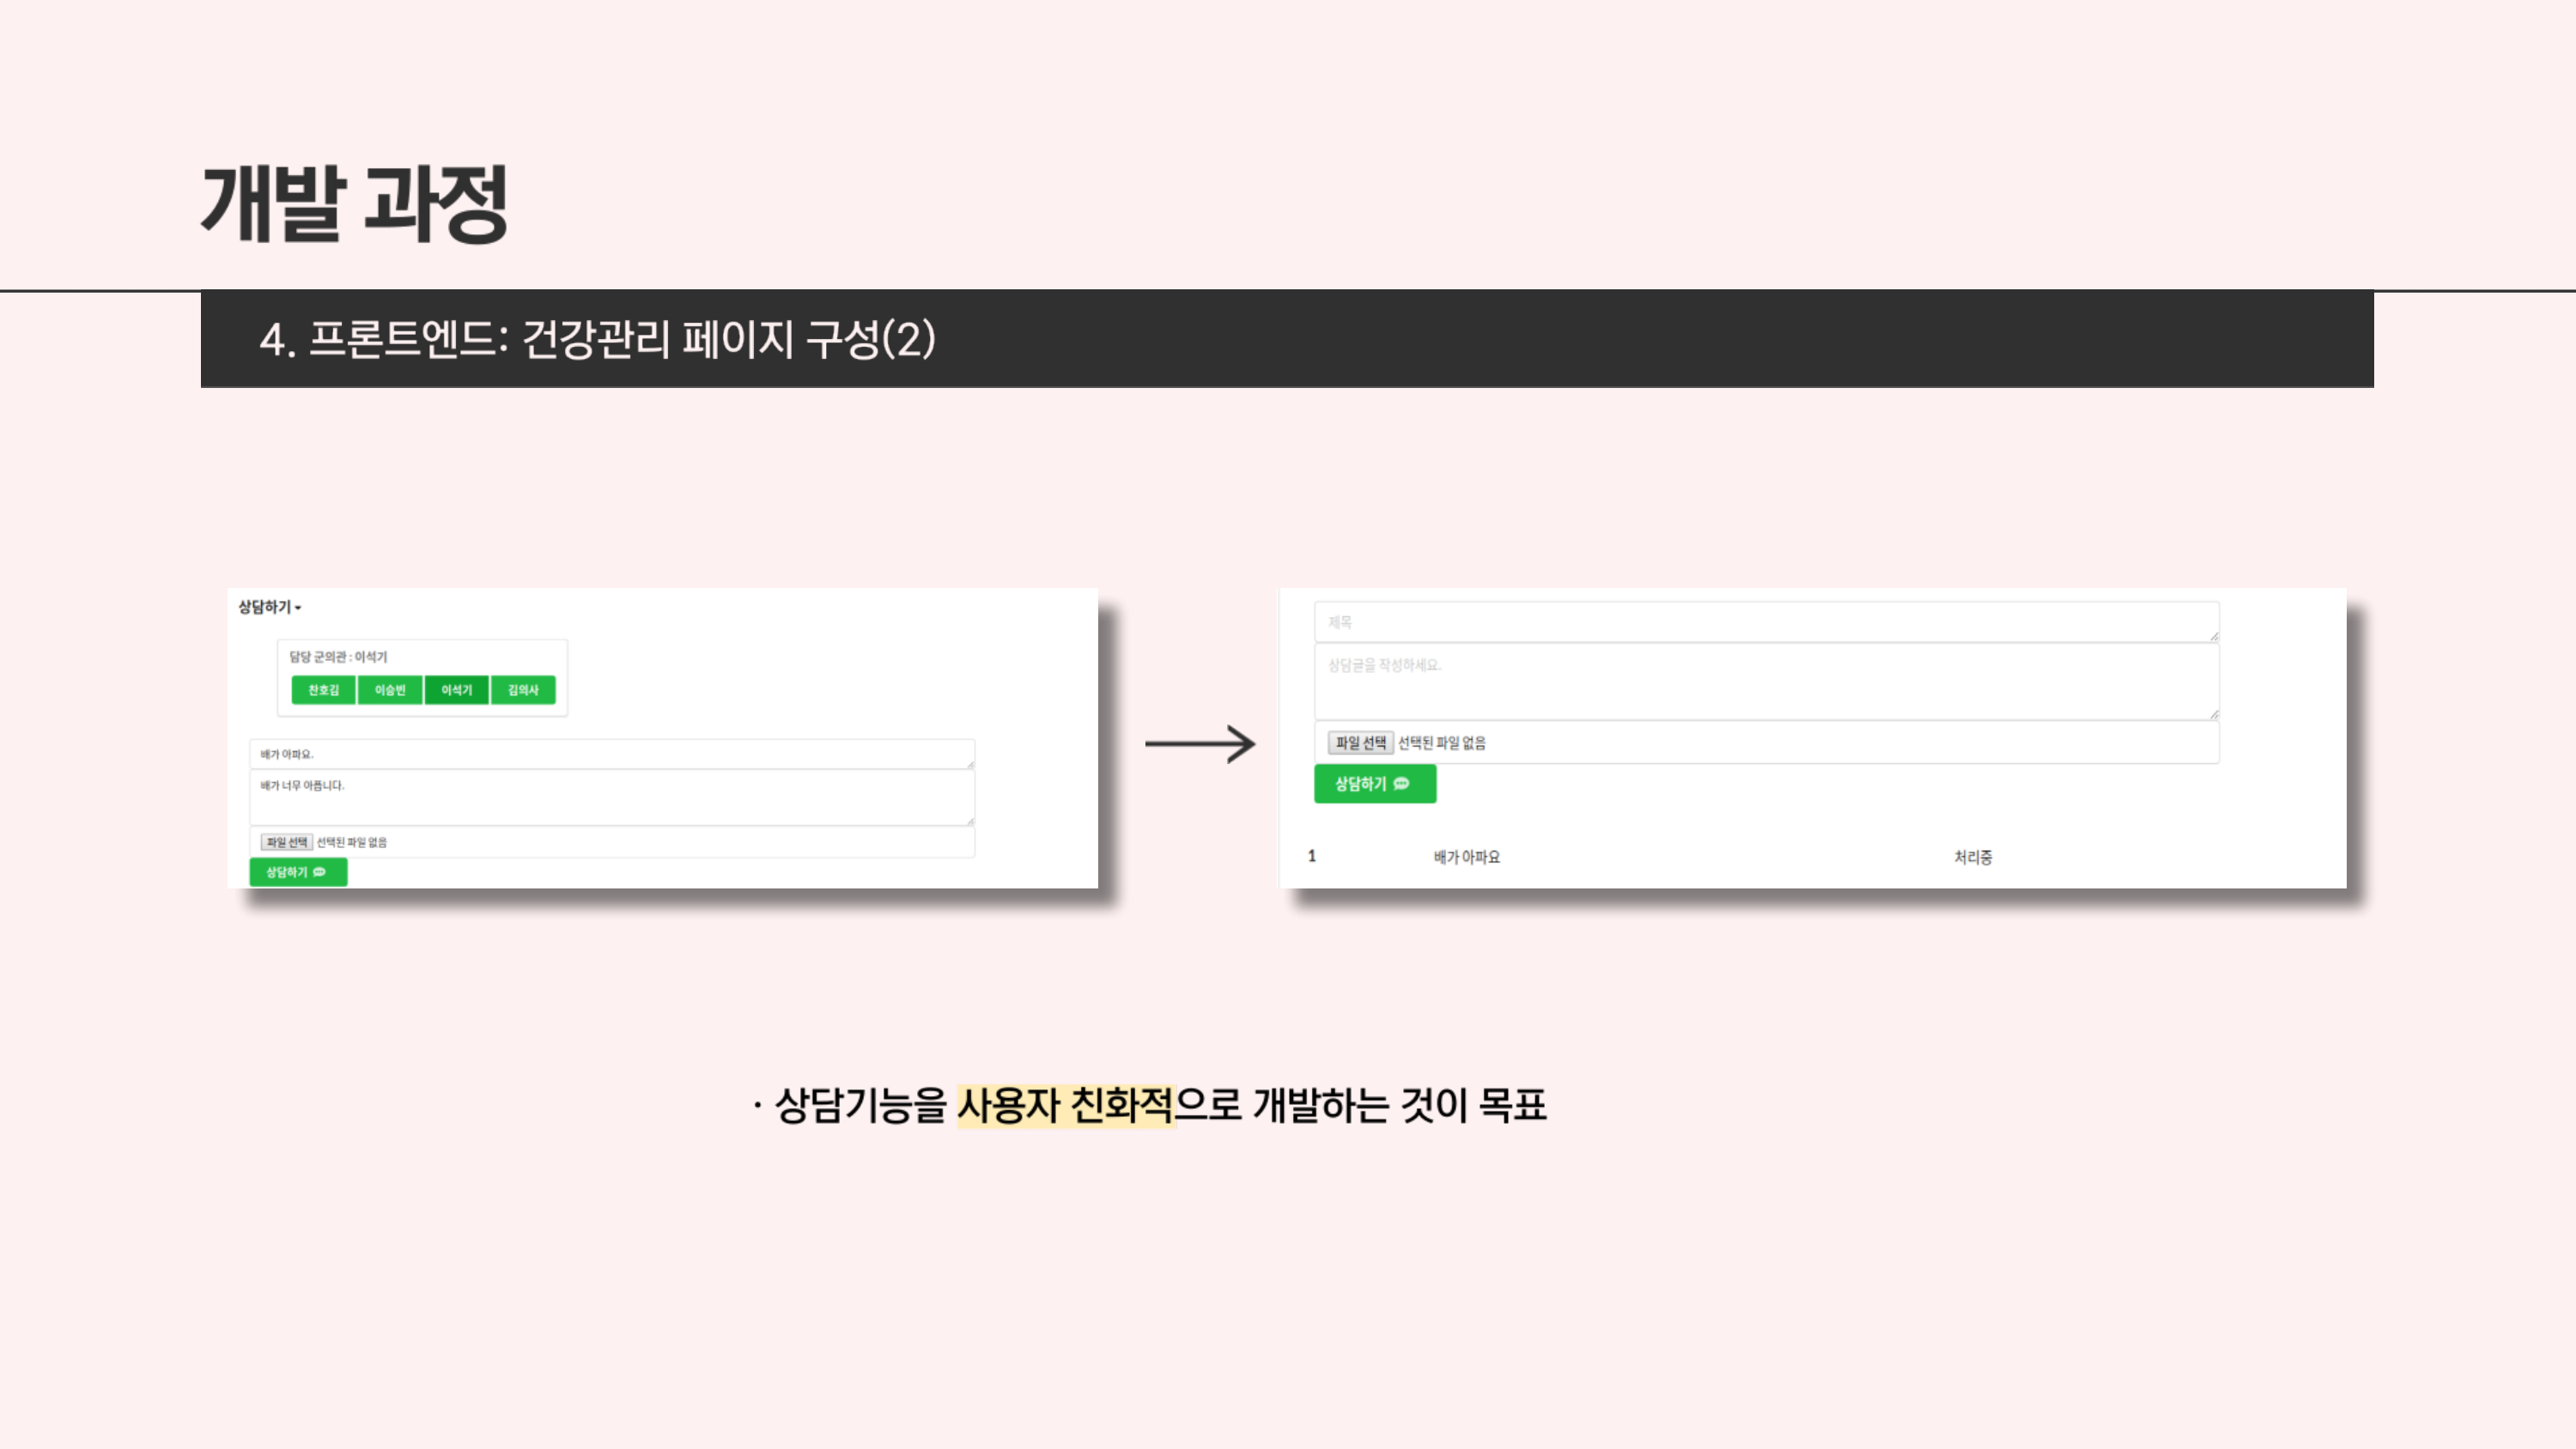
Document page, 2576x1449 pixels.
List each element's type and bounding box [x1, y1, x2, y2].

text_box [201, 289, 2374, 388]
text_box [1145, 724, 1257, 764]
text_box [228, 587, 1098, 888]
picture [252, 304, 957, 381]
picture [186, 132, 550, 288]
text_box [0, 289, 185, 293]
picture [735, 1073, 1566, 1191]
text_box [2379, 289, 2576, 293]
picture [0, 458, 2576, 1058]
text_box [1276, 587, 2347, 888]
